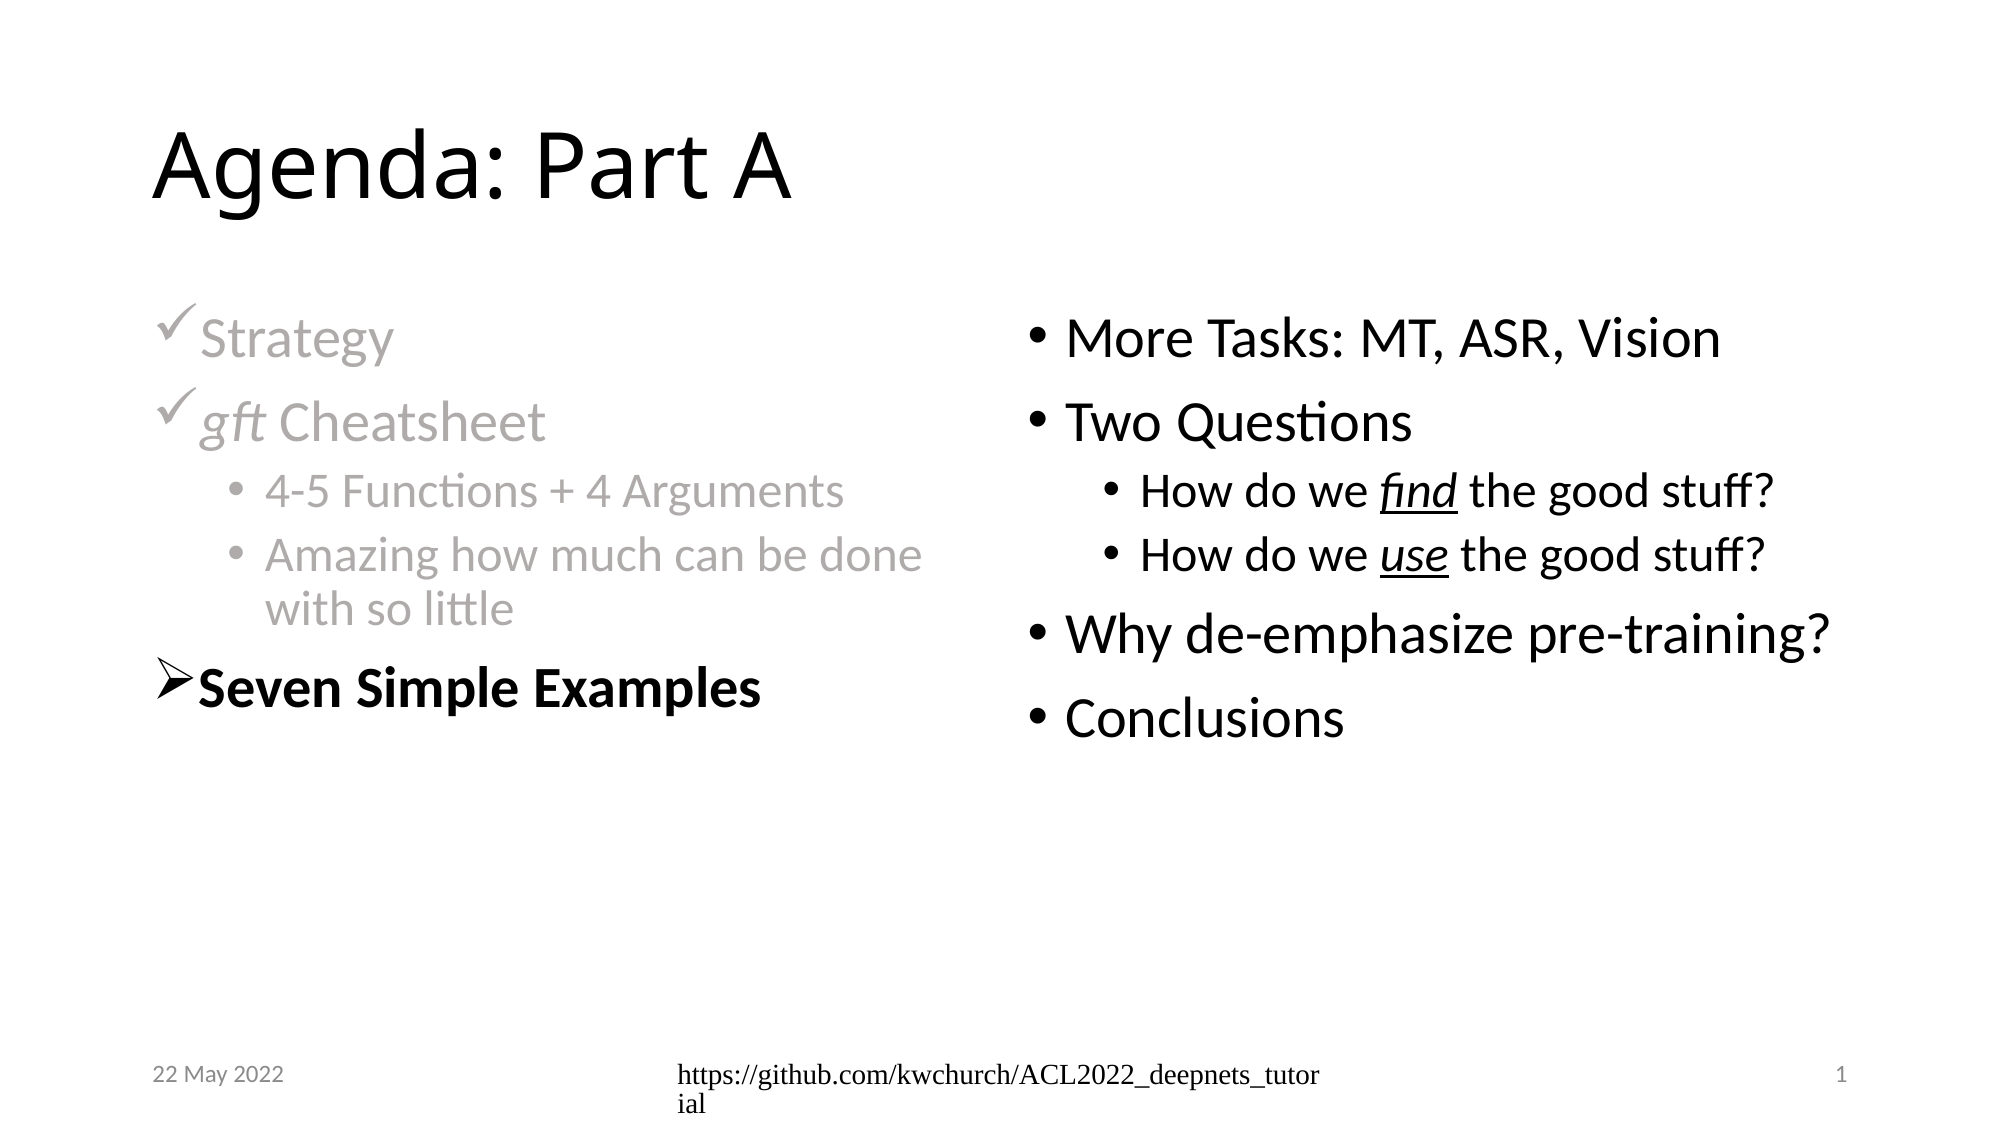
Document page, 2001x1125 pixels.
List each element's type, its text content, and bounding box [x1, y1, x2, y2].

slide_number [137, 1042, 588, 1103]
footer https://github.com/kwchurch/ACL2022_deepnets_tutorial [662, 1042, 1338, 1103]
list Strategy gft Cheatsheet 4-5 Functions + 4 Arguments Amazing how much can be done with so little Seven Simple Examples [137, 299, 988, 1014]
list More Tasks: MT, ASR, Vision Two Questions How do we find the good stuff? How do we use the good stuff? Why de-emphasize pre-training? Conclusions [1012, 299, 1863, 1014]
title Agenda: Part A [137, 59, 1863, 278]
slide_number 1 [1412, 1042, 1863, 1103]
